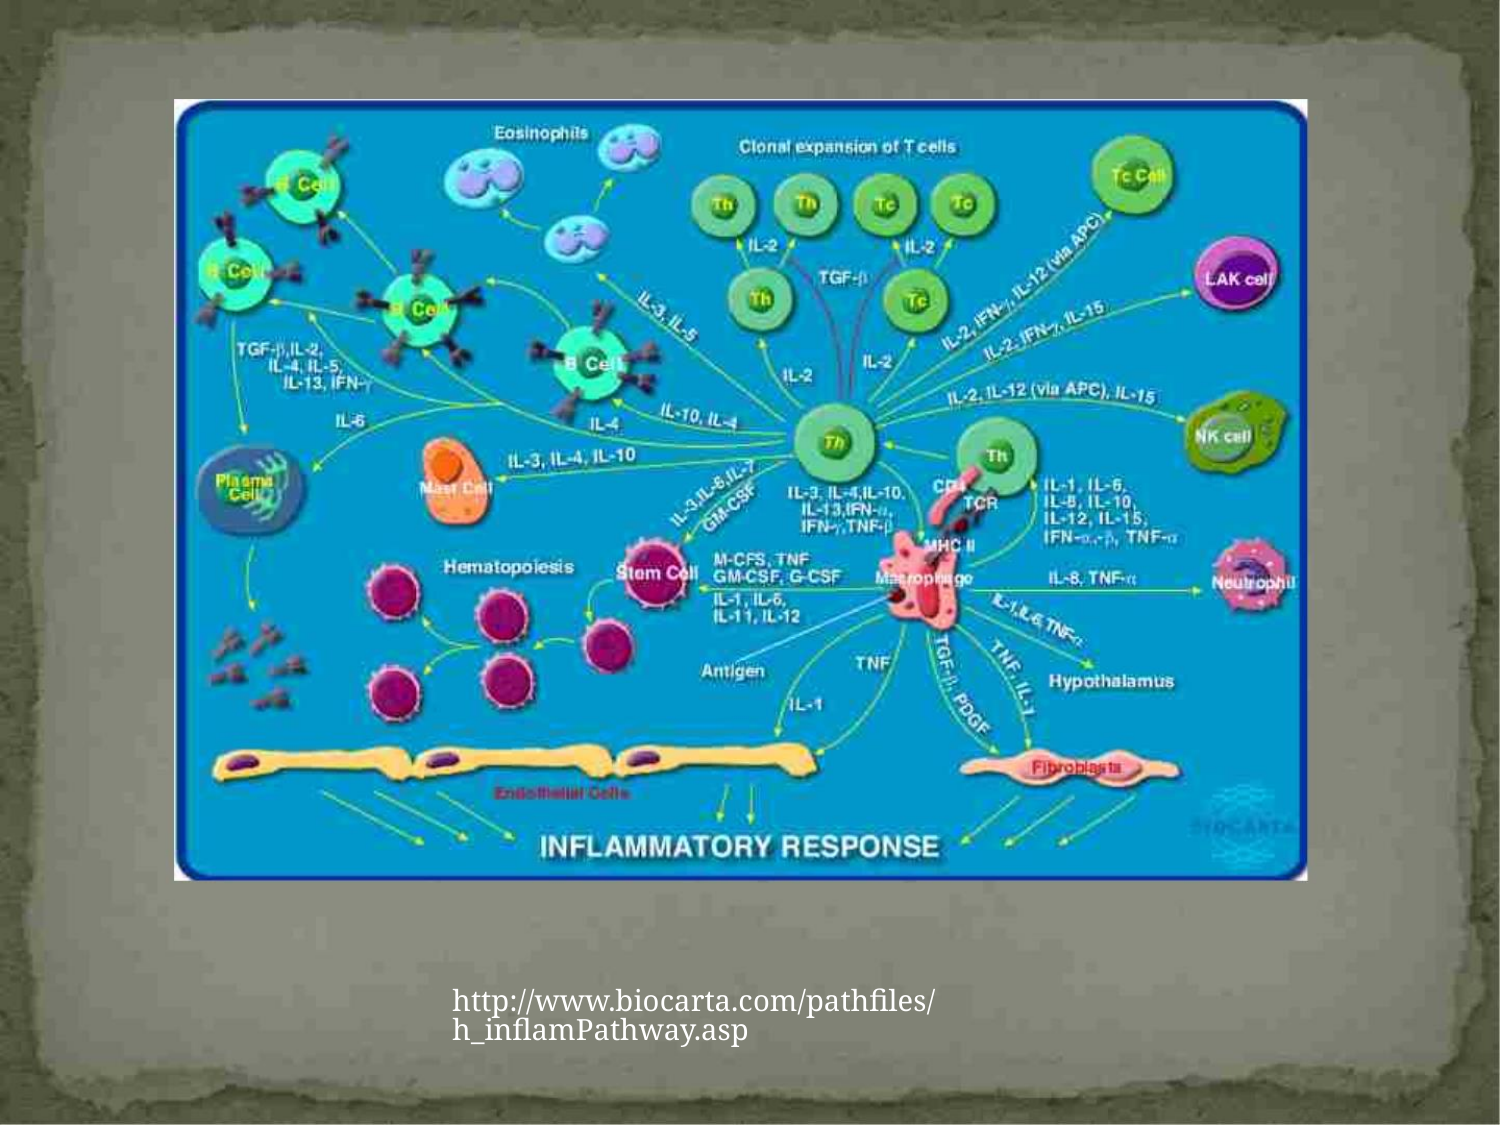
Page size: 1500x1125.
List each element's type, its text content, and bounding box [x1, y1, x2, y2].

text_box [0, 0, 1500, 1125]
text_box http://www.biocarta.com/pathfiles/h_inflamPathway.asp [452, 987, 1202, 1047]
